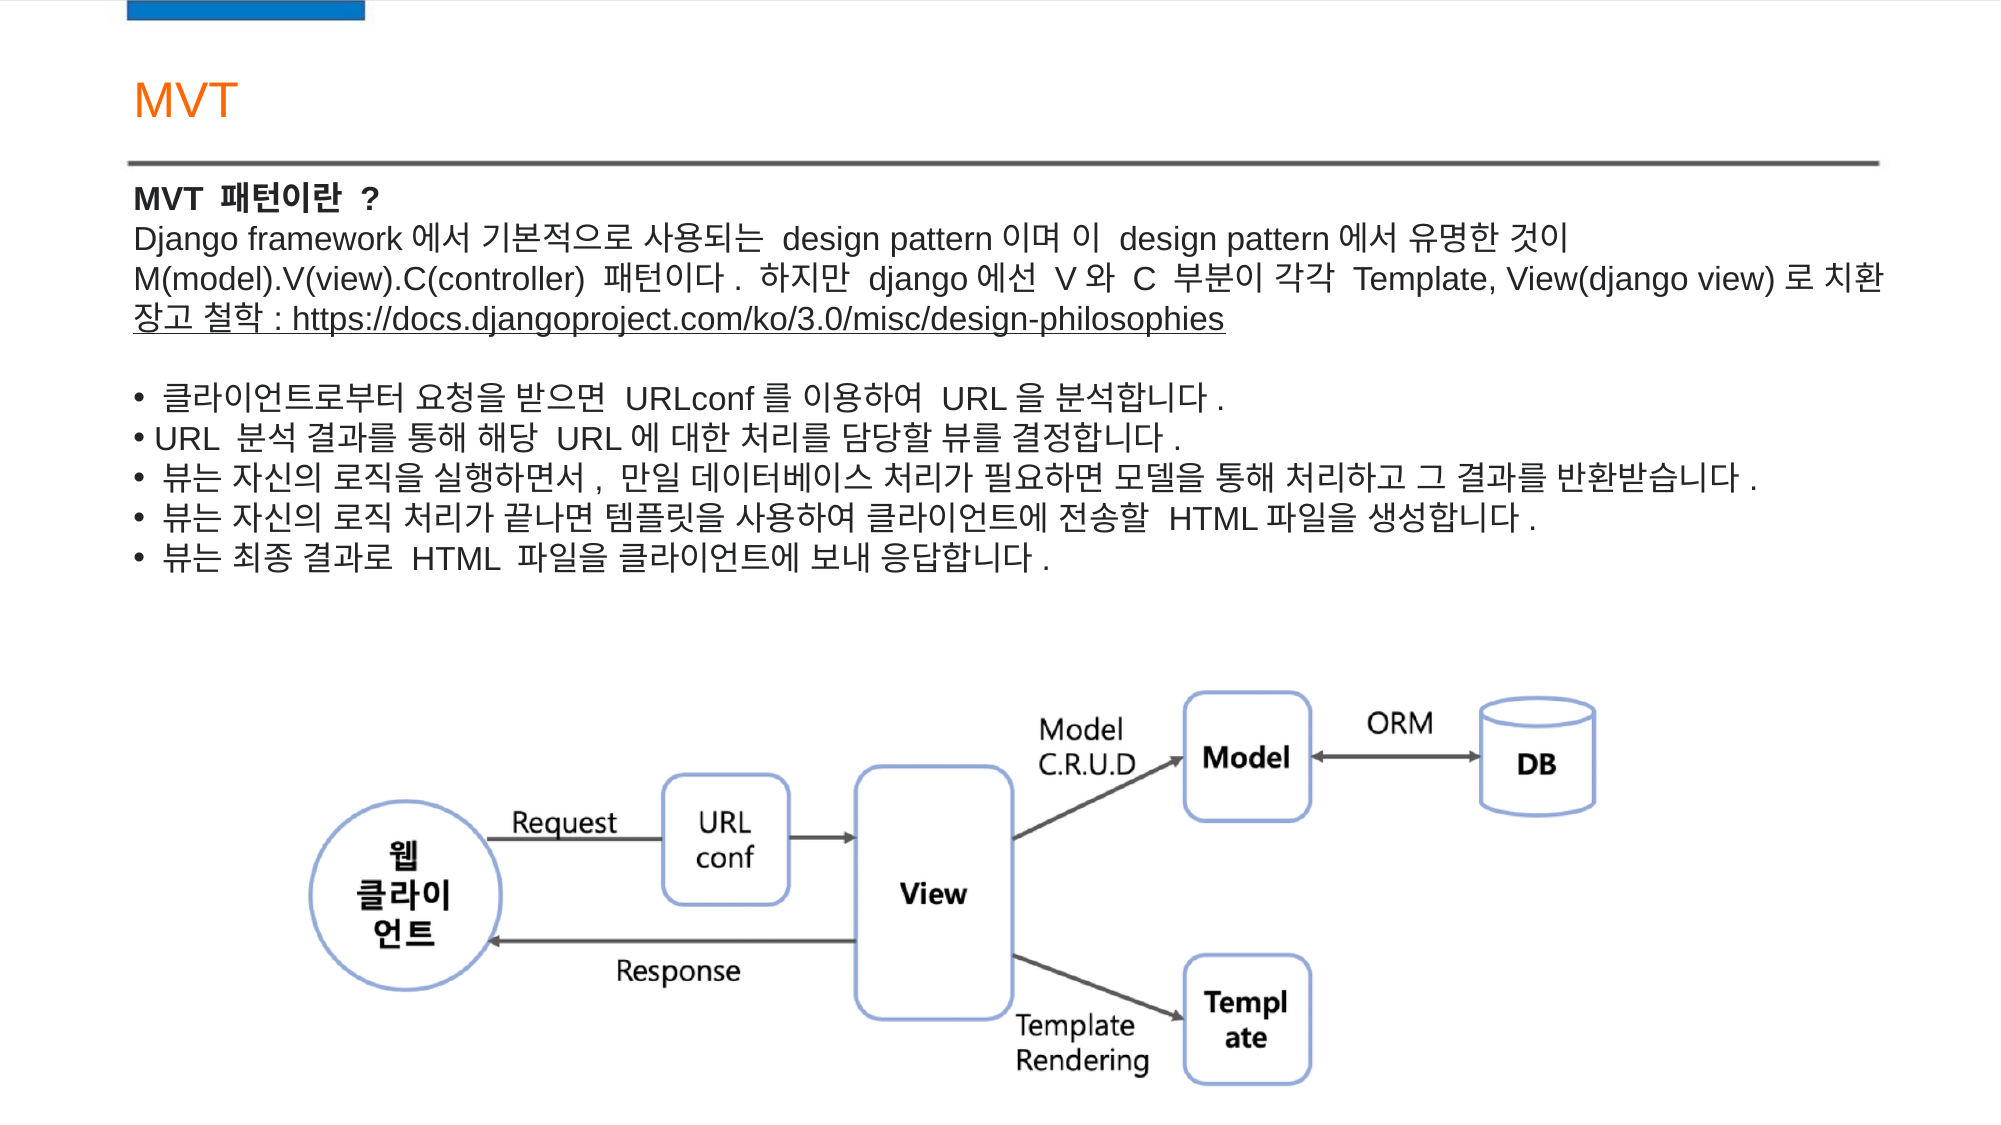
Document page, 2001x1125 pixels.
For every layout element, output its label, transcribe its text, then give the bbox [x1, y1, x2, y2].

text_box MVT [118, 60, 1321, 136]
text_box MVT 패턴이란 ? Django framework에서 기본적으로 사용되는 design pattern이며 이 design pattern에서 유명한 것이 M(model).V(view).C(controller) 패턴이다. 하지만 django에선 V와 C 부분이 각각 Template, View(django view)로 치환 장고 철학 : https://docs.djangoproject.com/ko/3.0/misc/design-philosophies 클라이언트로부터 요청을 받으면 URLconf를 이용하여 URL을 분석합니다. URL 분석 결과를 통해 해당 URL에 대한 처리를 담당할 뷰를 결정합니다. 뷰는 자신의 로직을 실행하면서, 만일 데이터베이스 처리가 필요하면 모델을 통해 처리하고 그 결과를 반환받습니다. 뷰는 자신의 로직 처리가 끝나면 템플릿을 사용하여 클라이언트에 전송할 HTML파일을 생성합니다. 뷰는 최종 결과로 HTML 파일을 클라이언트에 보내 응답합니다. [118, 170, 1920, 665]
picture [0, 0, 2001, 1125]
